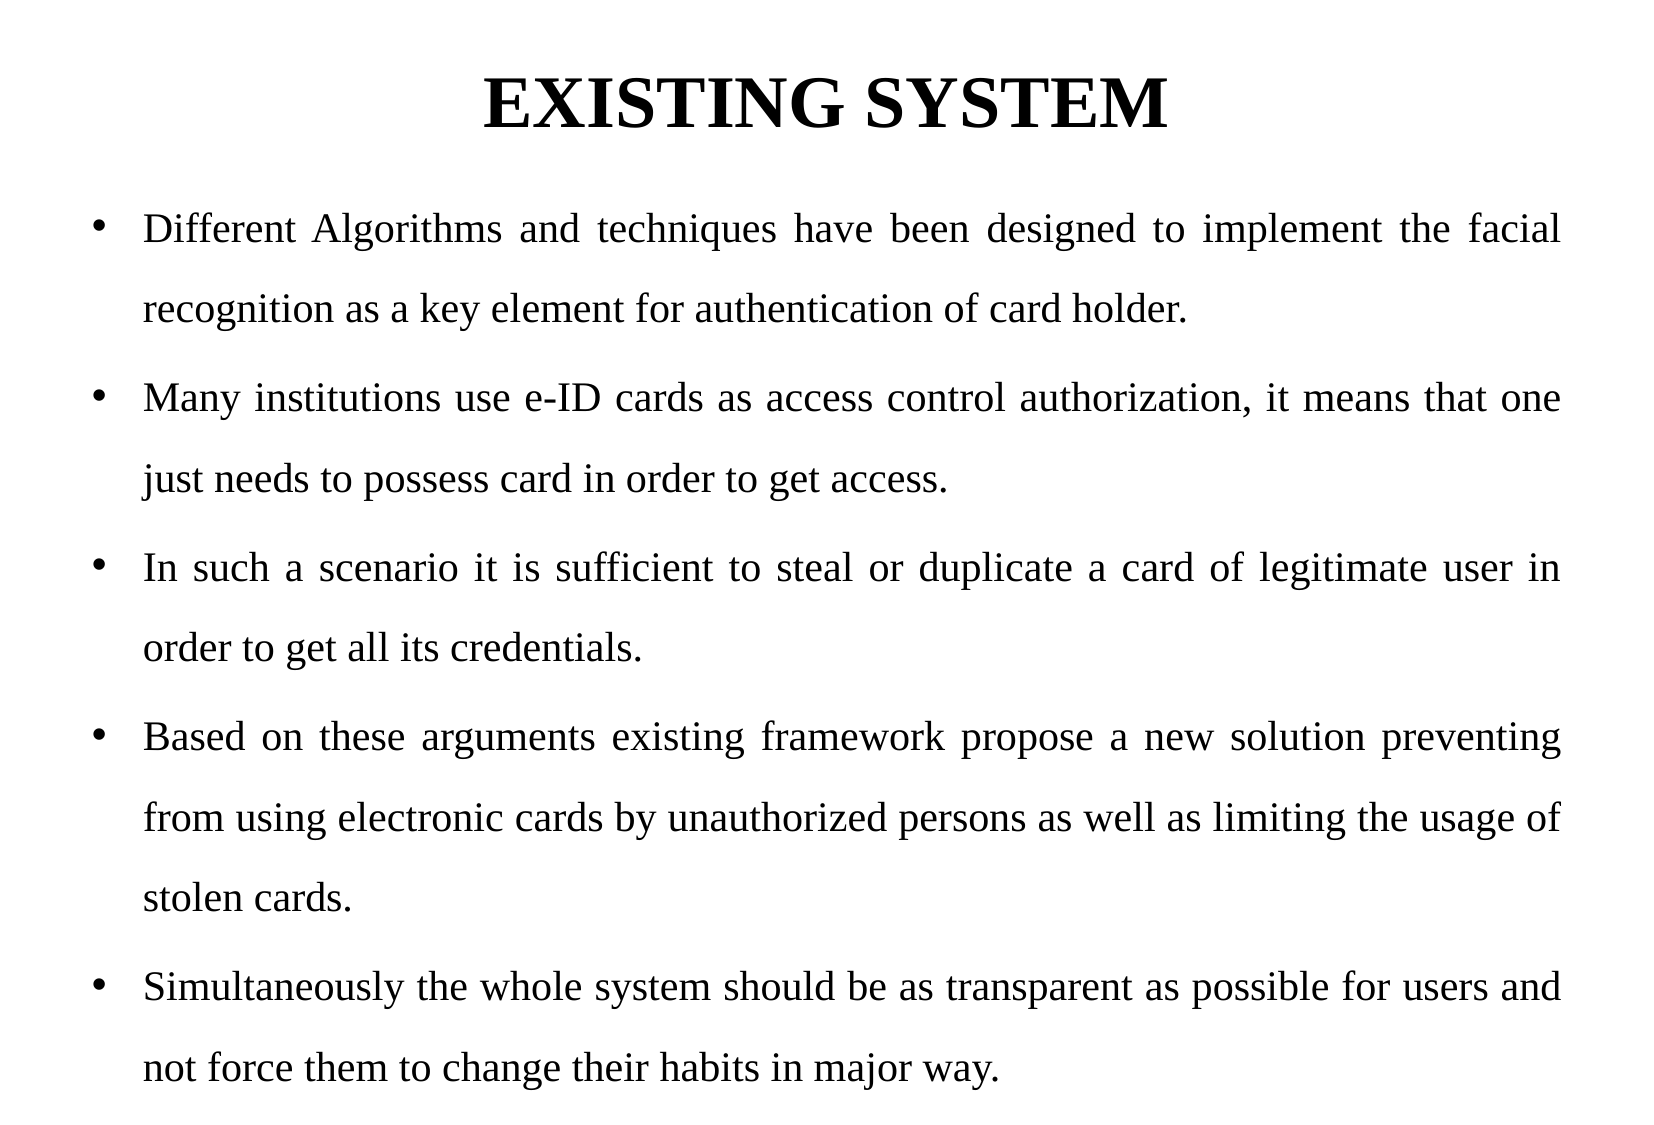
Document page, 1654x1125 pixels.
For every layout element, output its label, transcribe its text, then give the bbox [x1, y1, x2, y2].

list Different Algorithms and techniques have been designed to implement the facial recognition as a key element for authentication of card holder. Many institutions use e-ID cards as access control authorization, it means that one just needs to possess card in order to get access. In such a scenario it is sufficient to steal or duplicate a card of legitimate user in order to get all its credentials. Based on these arguments existing framework propose a new solution preventing from using electronic cards by unauthorized persons as well as limiting the usage of stolen cards. Simultaneously the whole system should be as transparent as possible for users and not force them to change their habits in major way. [76, 162, 1577, 1100]
title EXISTING SYSTEM [82, 45, 1571, 150]
